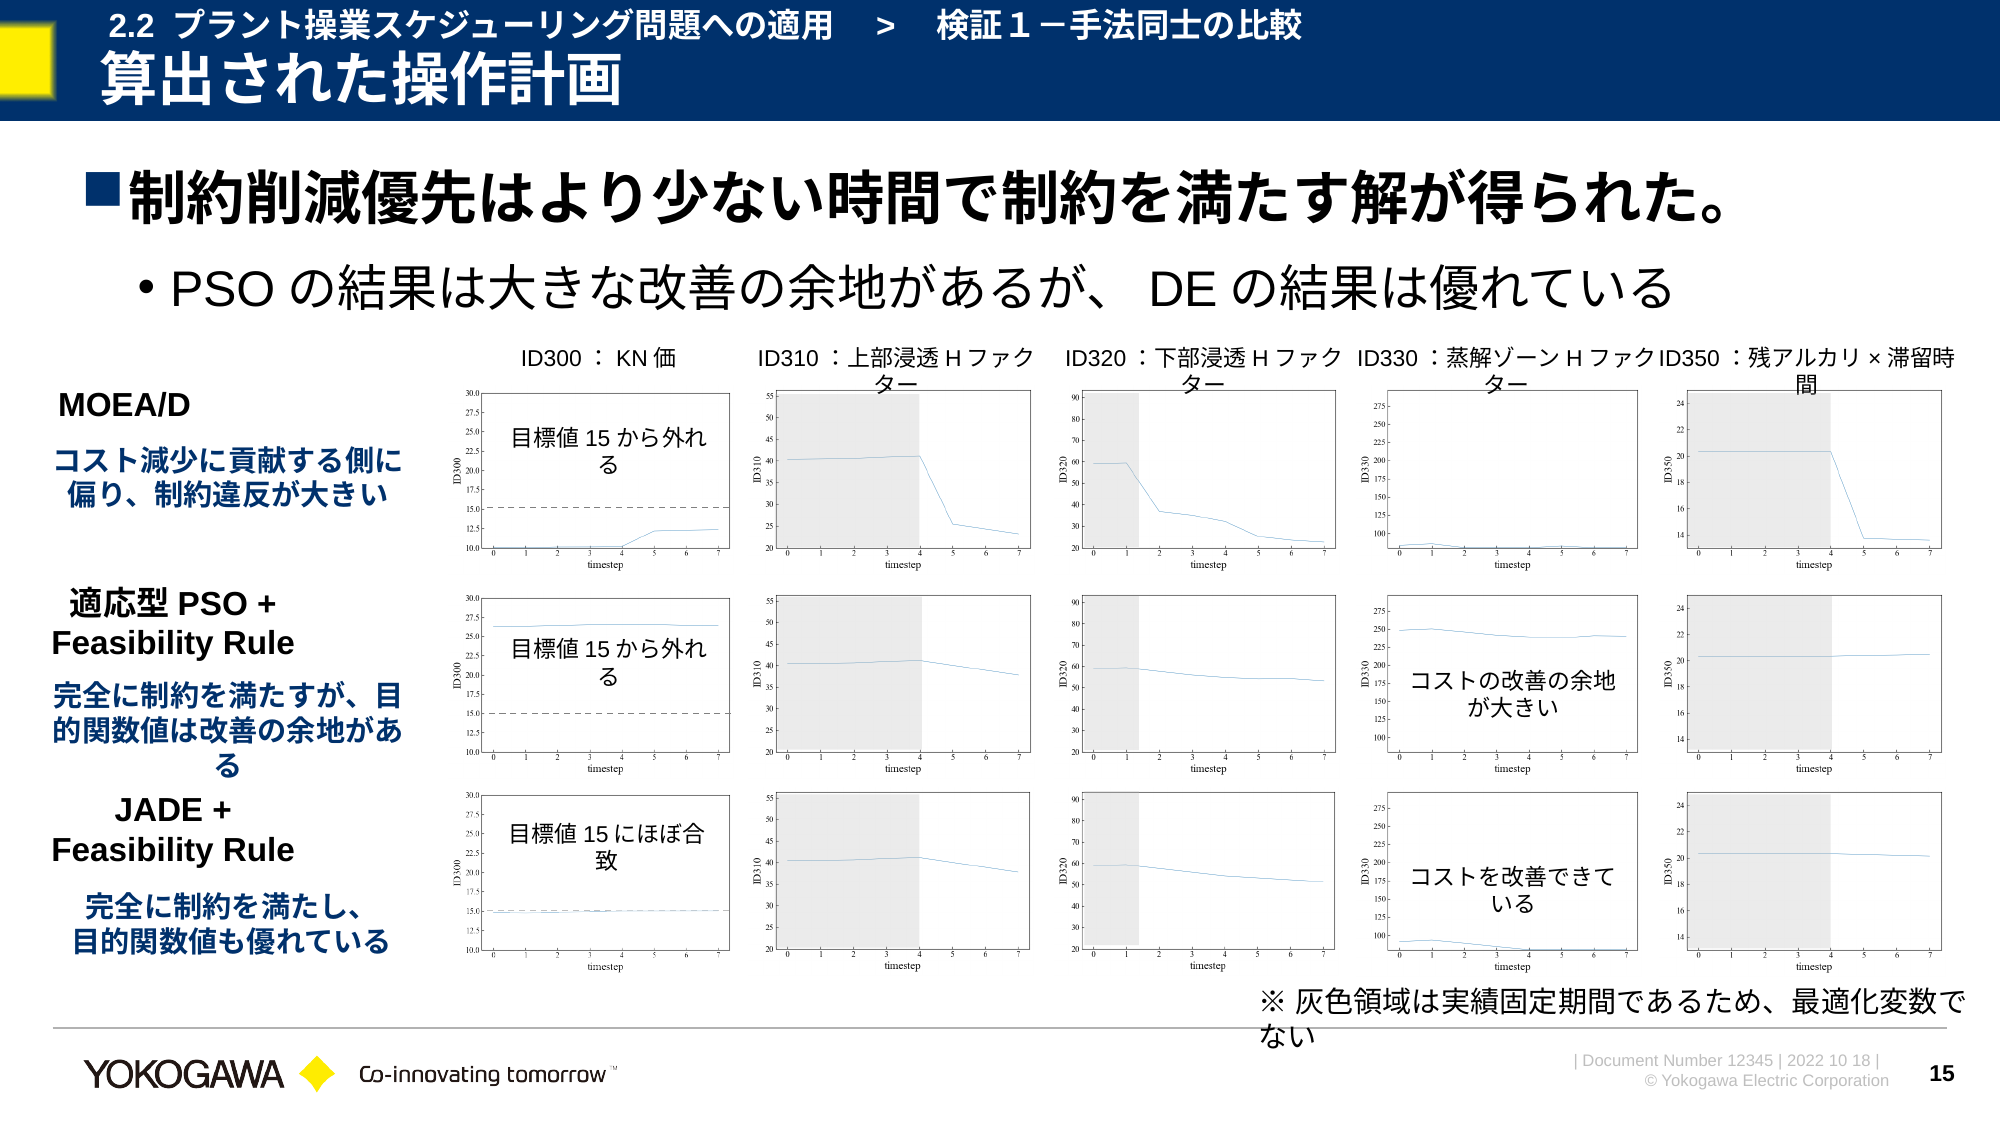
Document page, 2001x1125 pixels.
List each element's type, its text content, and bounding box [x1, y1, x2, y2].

picture [0, 6, 69, 115]
picture [83, 1055, 617, 1093]
picture [448, 385, 734, 575]
text_box ID310：上部浸透Hファクター [732, 335, 1047, 406]
slide_number 15 [1904, 1061, 1970, 1103]
picture [748, 589, 1035, 779]
picture [748, 787, 1034, 976]
picture [1356, 787, 1643, 977]
text_box JADE + Feasibility Rule [26, 781, 321, 876]
text_box ID320：下部浸透Hファクター [1047, 335, 1339, 406]
picture [1659, 589, 1946, 779]
text_box ID330：蒸解ゾーンHファクター [1339, 335, 1643, 406]
picture [1659, 385, 1946, 575]
text_box 適応型PSO + Feasibility Rule [26, 574, 321, 669]
text_box 完全に制約を満たし、 目的関数値も優れている [33, 880, 431, 966]
text_box ID300：KN価 [493, 335, 704, 379]
picture [1053, 589, 1340, 779]
text_box 制約削減優先はより少ない時間で制約を満たす解が得られた。 PSOの結果は大きな改善の余地があるが、DEの結果は優れている [66, 161, 1922, 258]
text_box ID350：残アルカリ×滞留時間 [1643, 335, 1972, 406]
picture [448, 589, 734, 779]
text_box コスト減少に貢献する側に偏り、制約違反が大きい [24, 434, 433, 520]
text_box MOEA/D [17, 376, 232, 431]
picture [1053, 787, 1339, 976]
picture [1053, 385, 1340, 575]
picture [748, 385, 1035, 575]
text_box 2.2 プラント操業スケジューリング問題への適用 > 検証１－手法同士の比較 [93, 0, 1498, 52]
picture [448, 787, 734, 977]
picture [1356, 385, 1643, 575]
text_box ※灰色領域は実績固定期間であるため、最適化変数でない [1244, 975, 1989, 1061]
text_box 完全に制約を満たすが、目的関数値は改善の余地がある [29, 670, 428, 790]
title 算出された操作計画 [84, 39, 1955, 125]
picture [1356, 589, 1643, 779]
picture [1659, 787, 1946, 977]
